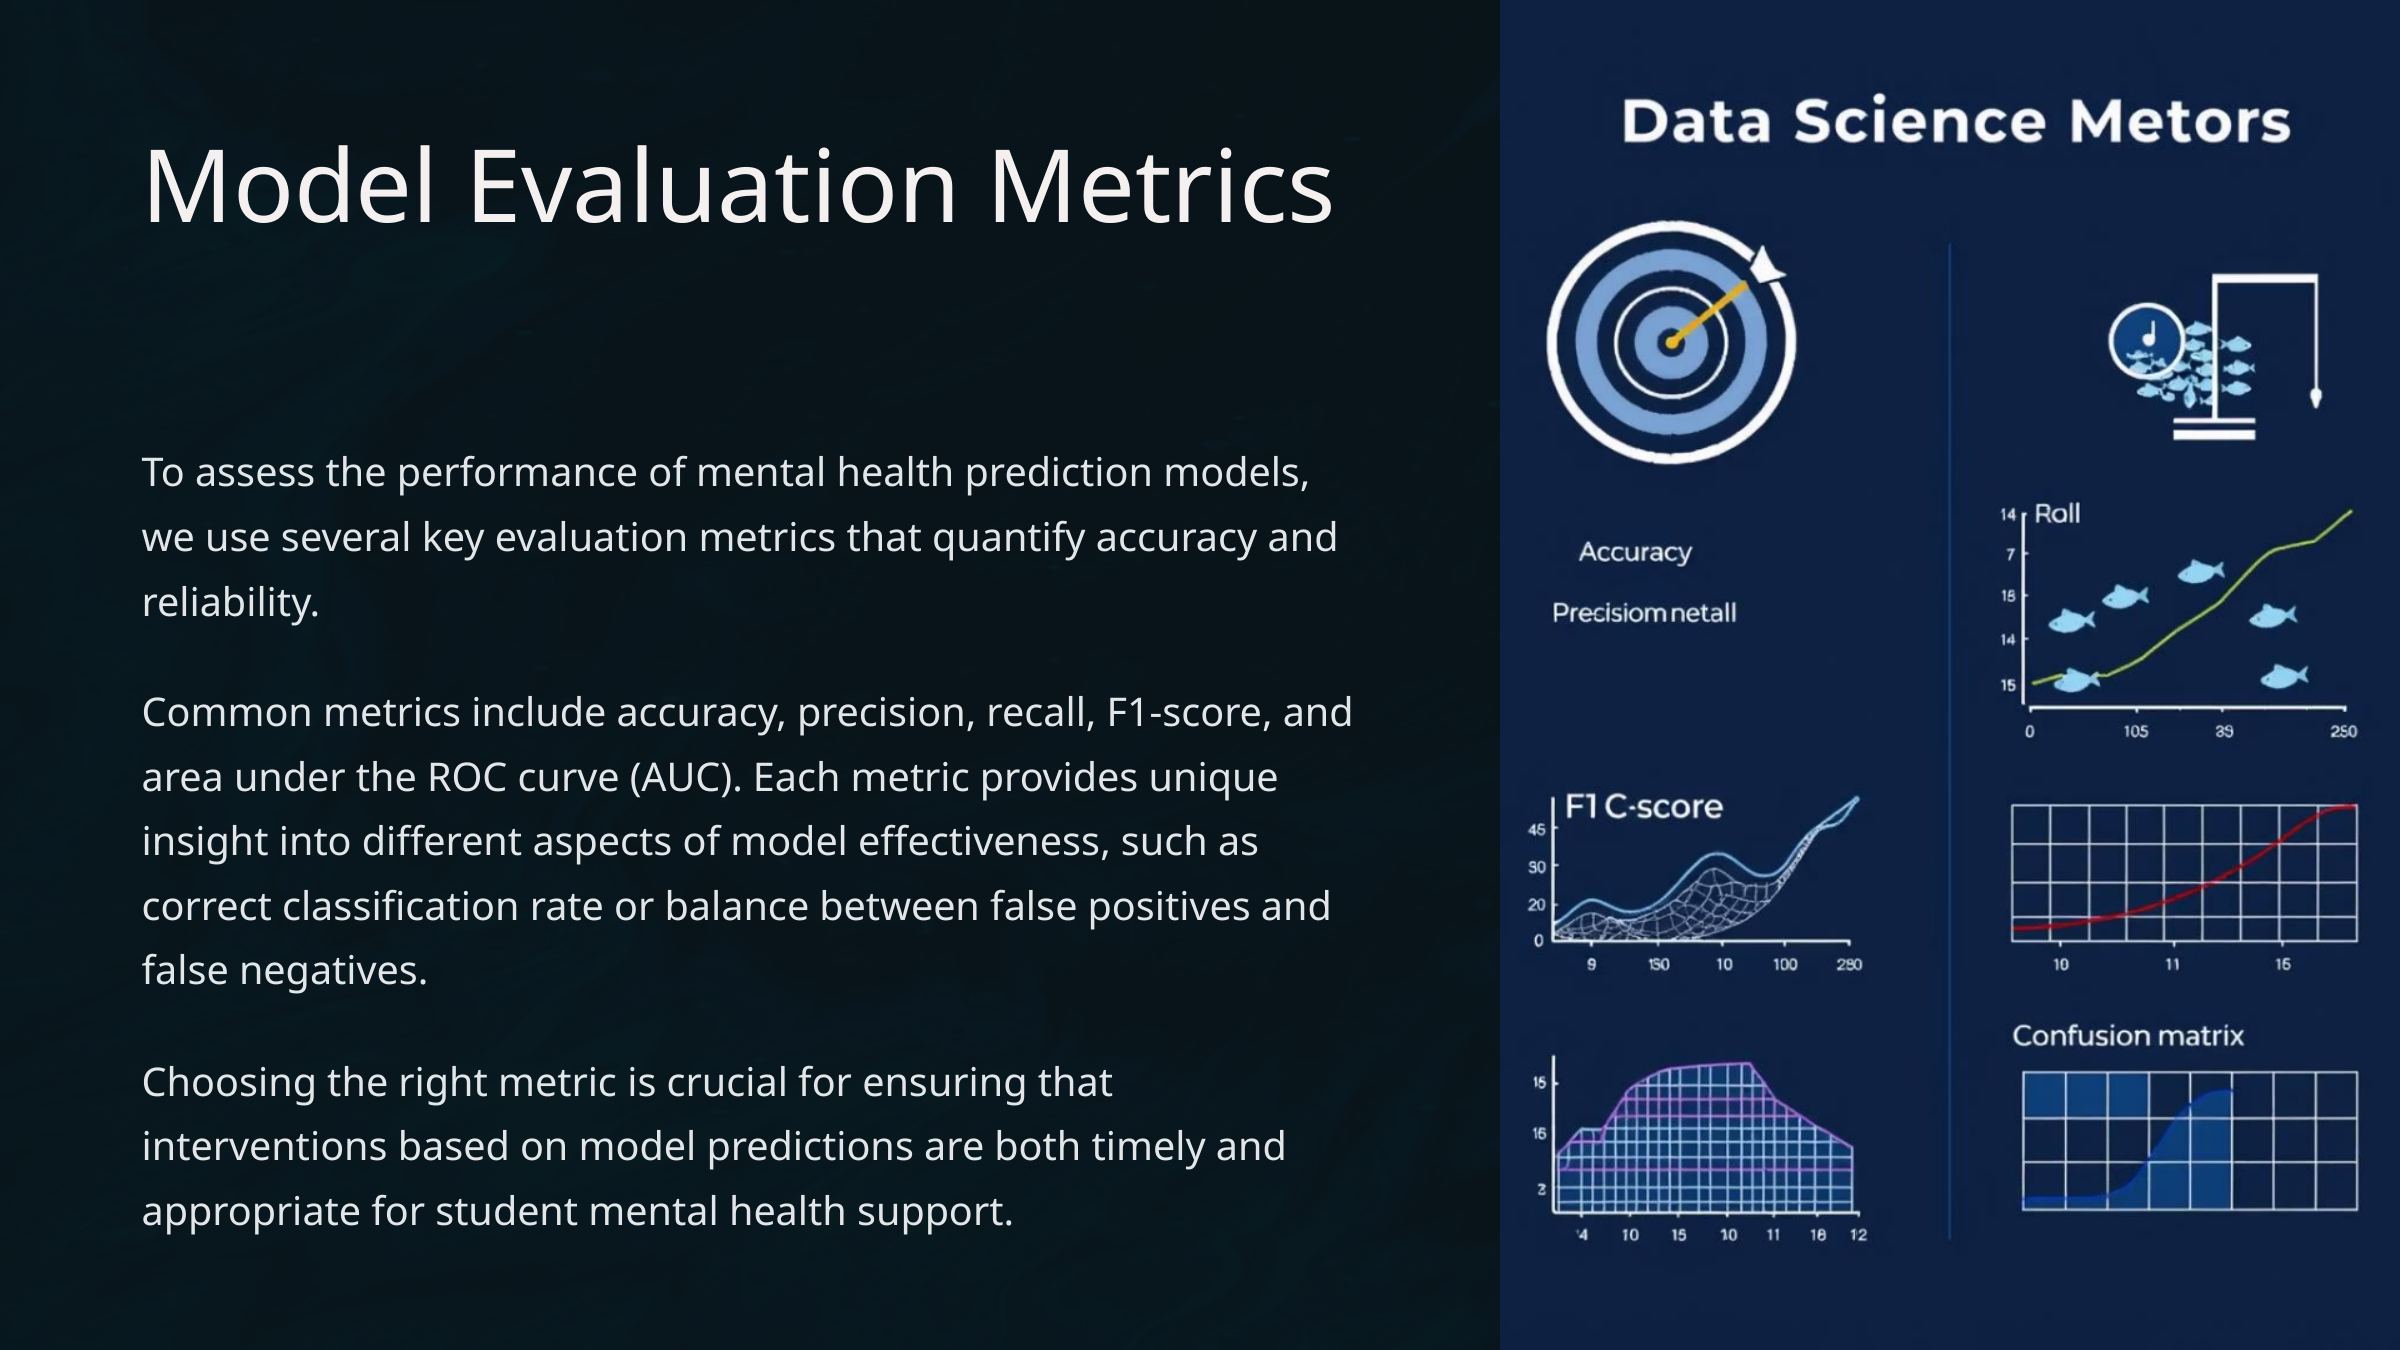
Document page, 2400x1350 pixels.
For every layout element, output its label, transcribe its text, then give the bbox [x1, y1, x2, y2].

text_box Model Evaluation Metrics [141, 116, 1359, 370]
picture [1499, 0, 2400, 1350]
text_box Common metrics include accuracy, precision, recall, F1-score, and area under the ROC curve (AUC). Each metric provides unique insight into different aspects of model effectiveness, such as correct classification rate or balance between false positives and false negatives. [141, 669, 1359, 994]
text_box To assess the performance of mental health prediction models, we use several key evaluation metrics that quantify accuracy and reliability. [141, 430, 1359, 625]
text_box Choosing the right metric is crucial for ensuring that interventions based on model predictions are both timely and appropriate for student mental health support. [141, 1039, 1359, 1234]
